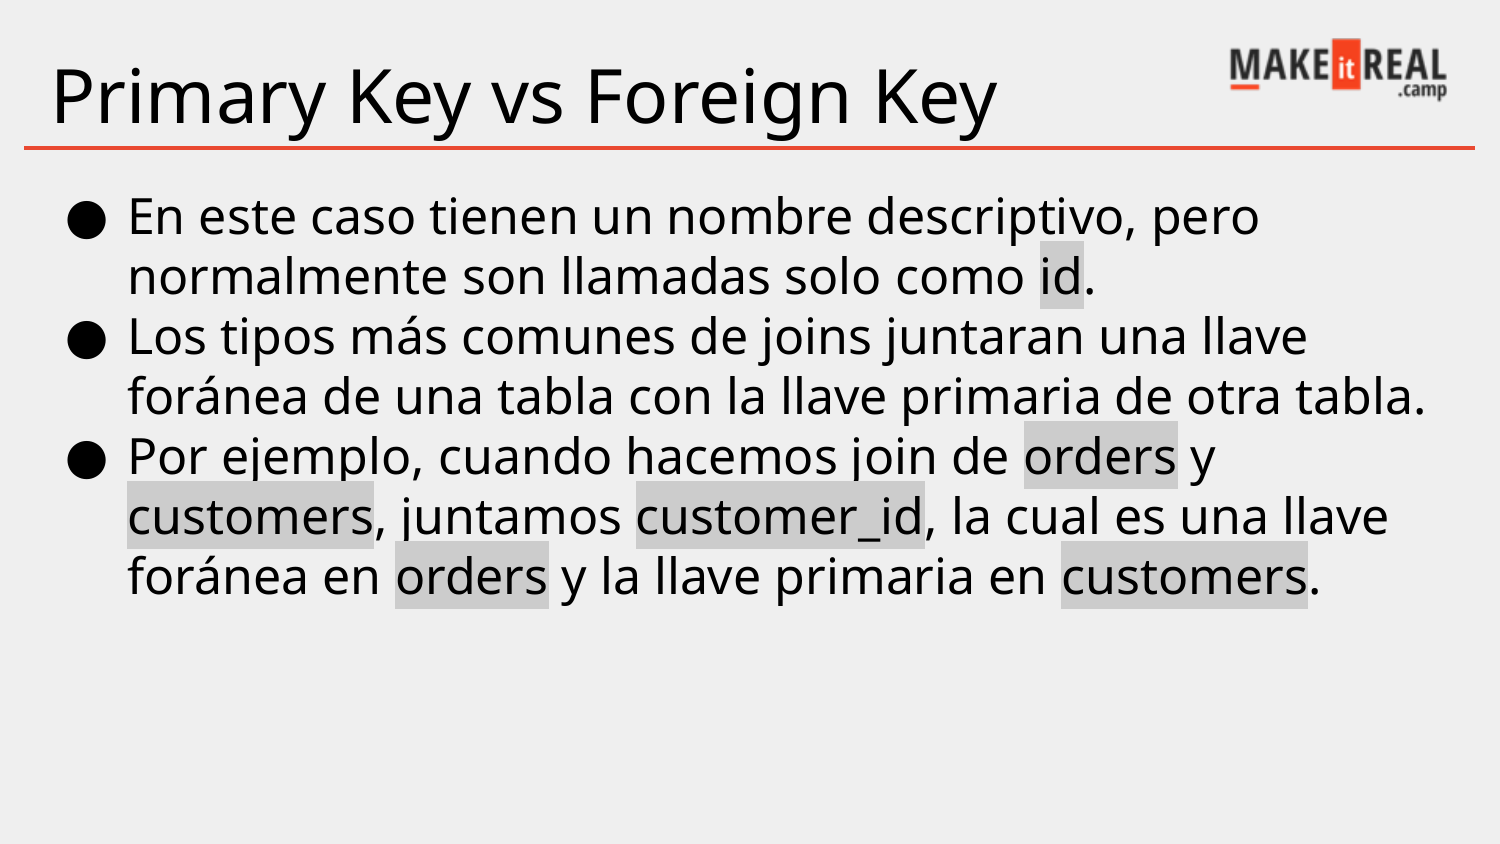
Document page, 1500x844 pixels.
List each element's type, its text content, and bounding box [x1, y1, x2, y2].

text_box En este caso tienen un nombre descriptivo, pero normalmente son llamadas solo como id. Los tipos más comunes de joins juntaran una llave foránea de una tabla con la llave primaria de otra tabla. Por ejemplo, cuando hacemos join de orders y customers, juntamos customer_id, la cual es una llave foránea en orders y la llave primaria en customers. [37, 169, 1459, 805]
picture [24, 146, 1476, 151]
picture [1202, 15, 1476, 126]
text_box Primary Key vs Foreign Key [35, 33, 1205, 137]
